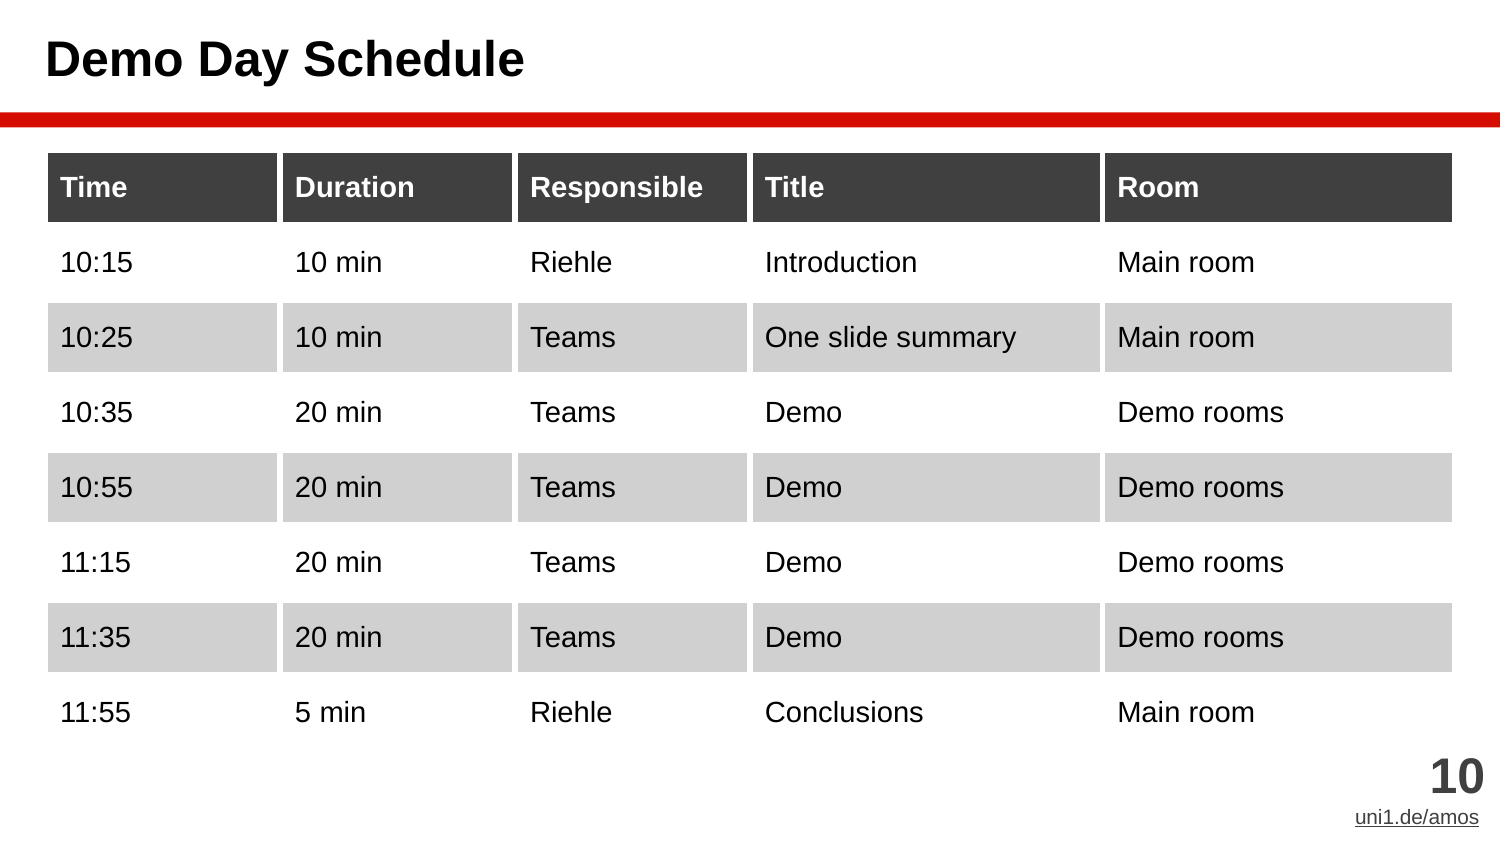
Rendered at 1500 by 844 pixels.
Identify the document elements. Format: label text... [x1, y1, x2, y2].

table_cell Demo rooms [1105, 603, 1452, 672]
table_cell 10:25 [48, 303, 277, 372]
table_cell Main room [1105, 678, 1452, 747]
table_cell 20 min [283, 378, 512, 447]
table_cell 10 min [283, 228, 512, 297]
table_cell 11:55 [48, 678, 277, 747]
table_cell Demo rooms [1105, 528, 1452, 597]
table_cell Demo rooms [1105, 378, 1452, 447]
table_cell Teams [518, 378, 747, 447]
table_cell Teams [518, 603, 747, 672]
title Demo Day Schedule [0, 0, 1500, 113]
table_cell 10:55 [48, 453, 277, 522]
table_cell Riehle [518, 228, 747, 297]
table_header Title [753, 153, 1100, 222]
table_cell 20 min [283, 453, 512, 522]
table_header Responsible [518, 153, 747, 222]
table_cell Main room [1105, 228, 1452, 297]
table_header Duration [283, 153, 512, 222]
table_cell One slide summary [753, 303, 1100, 372]
table_cell 11:35 [48, 603, 277, 672]
table_cell Main room [1105, 303, 1452, 372]
table_cell Demo [753, 378, 1100, 447]
table_cell Demo rooms [1105, 453, 1452, 522]
table_cell Demo [753, 453, 1100, 522]
table_cell Teams [518, 303, 747, 372]
table_header Room [1105, 153, 1452, 222]
table_cell Conclusions [753, 678, 1100, 747]
table_cell 10 min [283, 303, 512, 372]
table_cell Teams [518, 528, 747, 597]
table_cell 11:15 [48, 528, 277, 597]
table_cell 5 min [283, 678, 512, 747]
table_cell 20 min [283, 528, 512, 597]
table_cell Demo [753, 603, 1100, 672]
table_cell Teams [518, 453, 747, 522]
slide_number ‹#› uni1.de/amos [1200, 693, 1500, 844]
table_cell 10:15 [48, 228, 277, 297]
table_cell 20 min [283, 603, 512, 672]
table_cell Demo [753, 528, 1100, 597]
table_cell Riehle [518, 678, 747, 747]
table_cell Introduction [753, 228, 1100, 297]
table_header Time [48, 153, 277, 222]
table_cell 10:35 [48, 378, 277, 447]
